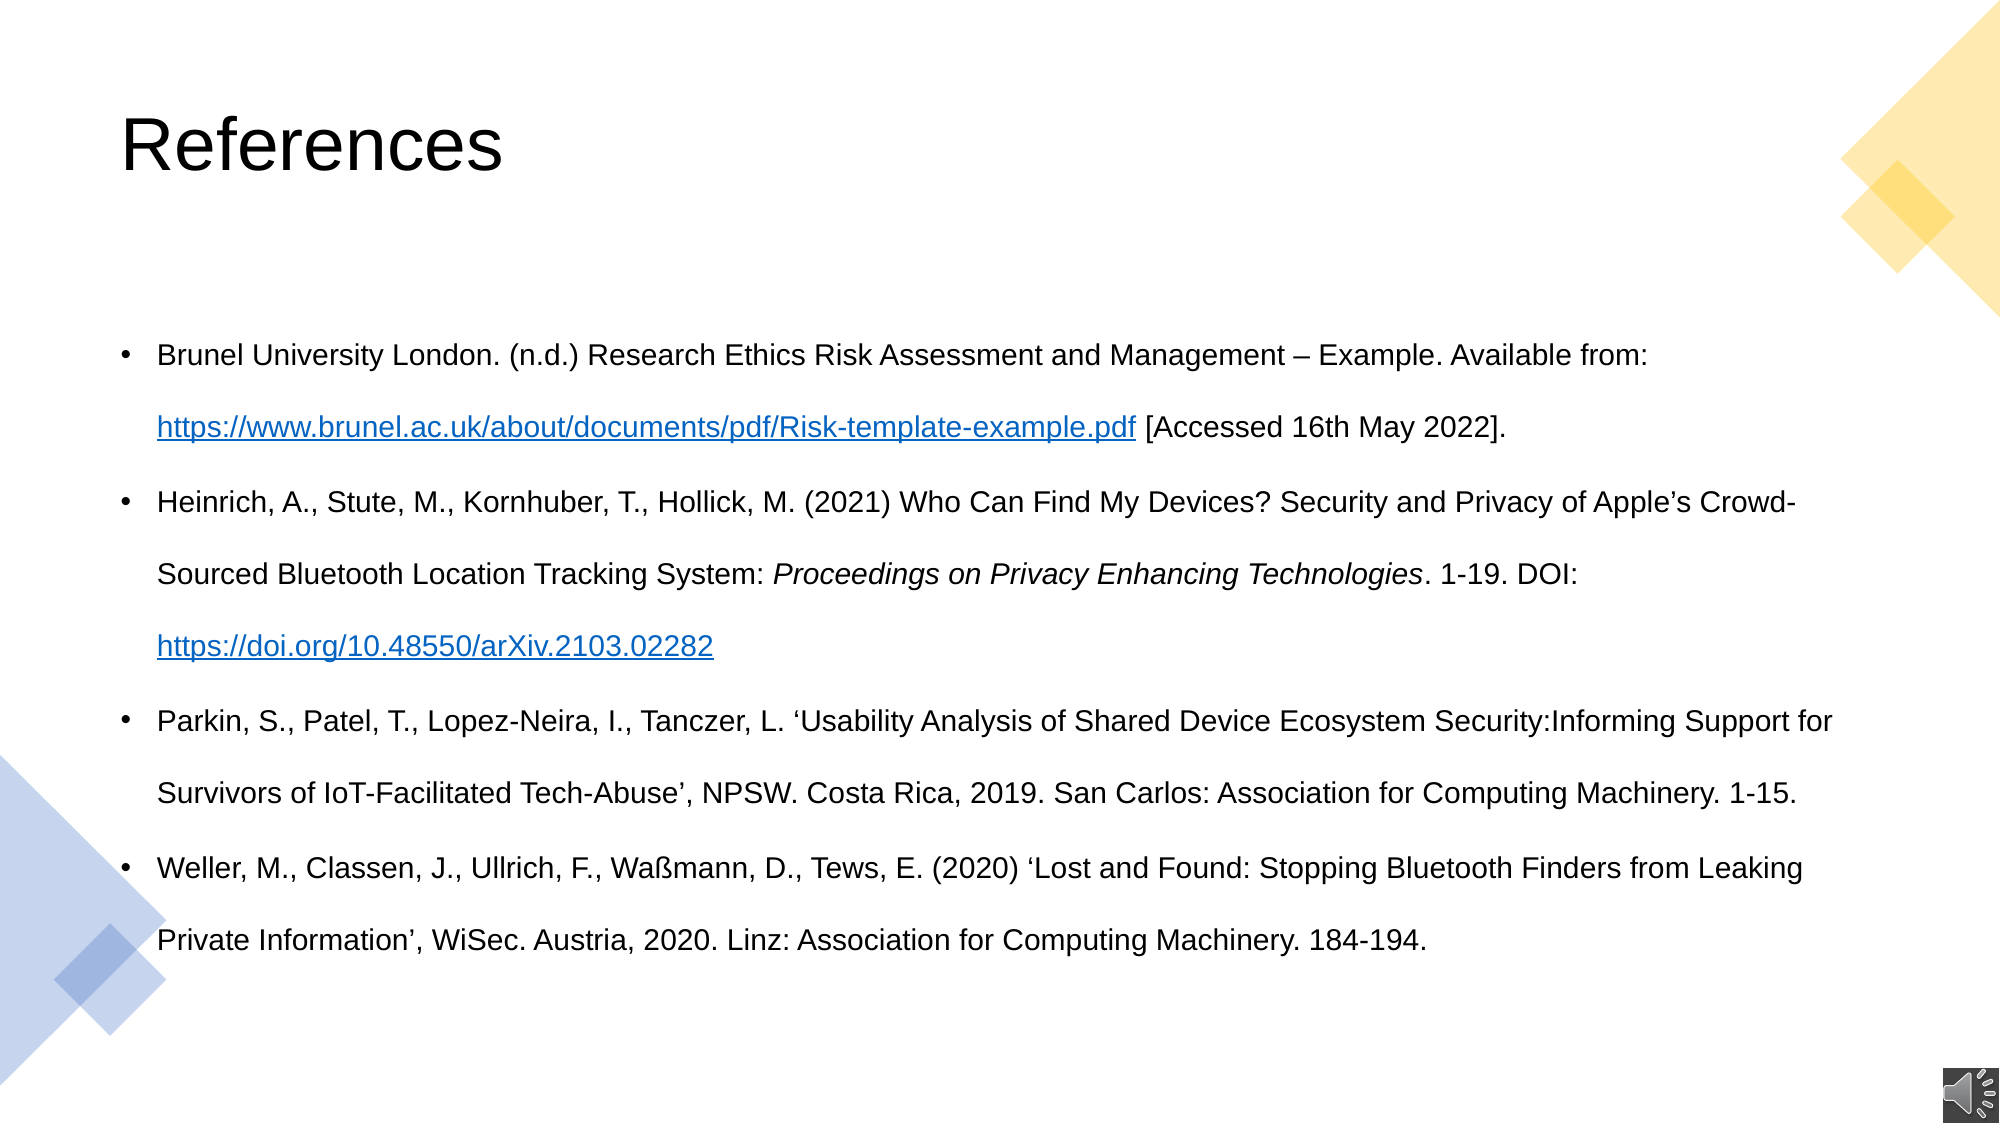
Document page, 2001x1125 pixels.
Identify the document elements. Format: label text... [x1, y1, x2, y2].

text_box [1840, 0, 2000, 318]
text_box [0, 0, 1840, 754]
text_box [0, 318, 2000, 1125]
picture [1942, 1066, 2000, 1124]
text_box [0, 754, 167, 1086]
list Brunel University London. (n.d.) Research Ethics Risk Assessment and Management – Example. Available from: https://www.brunel.ac.uk/about/documents/pdf/Risk-template-example.pdf [Accessed 16th May 2022]. Heinrich, A., Stute, M., Kornhuber, T., Hollick, M. (2021) Who Can Find My Devices? Security and Privacy of Apple’s Crowd-Sourced Bluetooth Location Tracking System: Proceedings on Privacy Enhancing Technologies. 1-19. DOI: https://doi.org/10.48550/arXiv.2103.02282 Parkin, S., Patel, T., Lopez-Neira, I., Tanczer, L. ‘Usability Analysis of Shared Device Ecosystem Security:Informing Support for Survivors of IoT-Facilitated Tech-Abuse’, NPSW. Costa Rica, 2019. San Carlos: Association for Computing Machinery. 1-15. Weller, M., Classen, J., Ullrich, F., Waßmann, D., Tews, E. (2020) ‘Lost and Found: Stopping Bluetooth Finders from Leaking Private Information’, WiSec. Austria, 2020. Linz: Association for Computing Machinery. 184-194. [105, 292, 1895, 1014]
title References [105, 52, 1840, 240]
